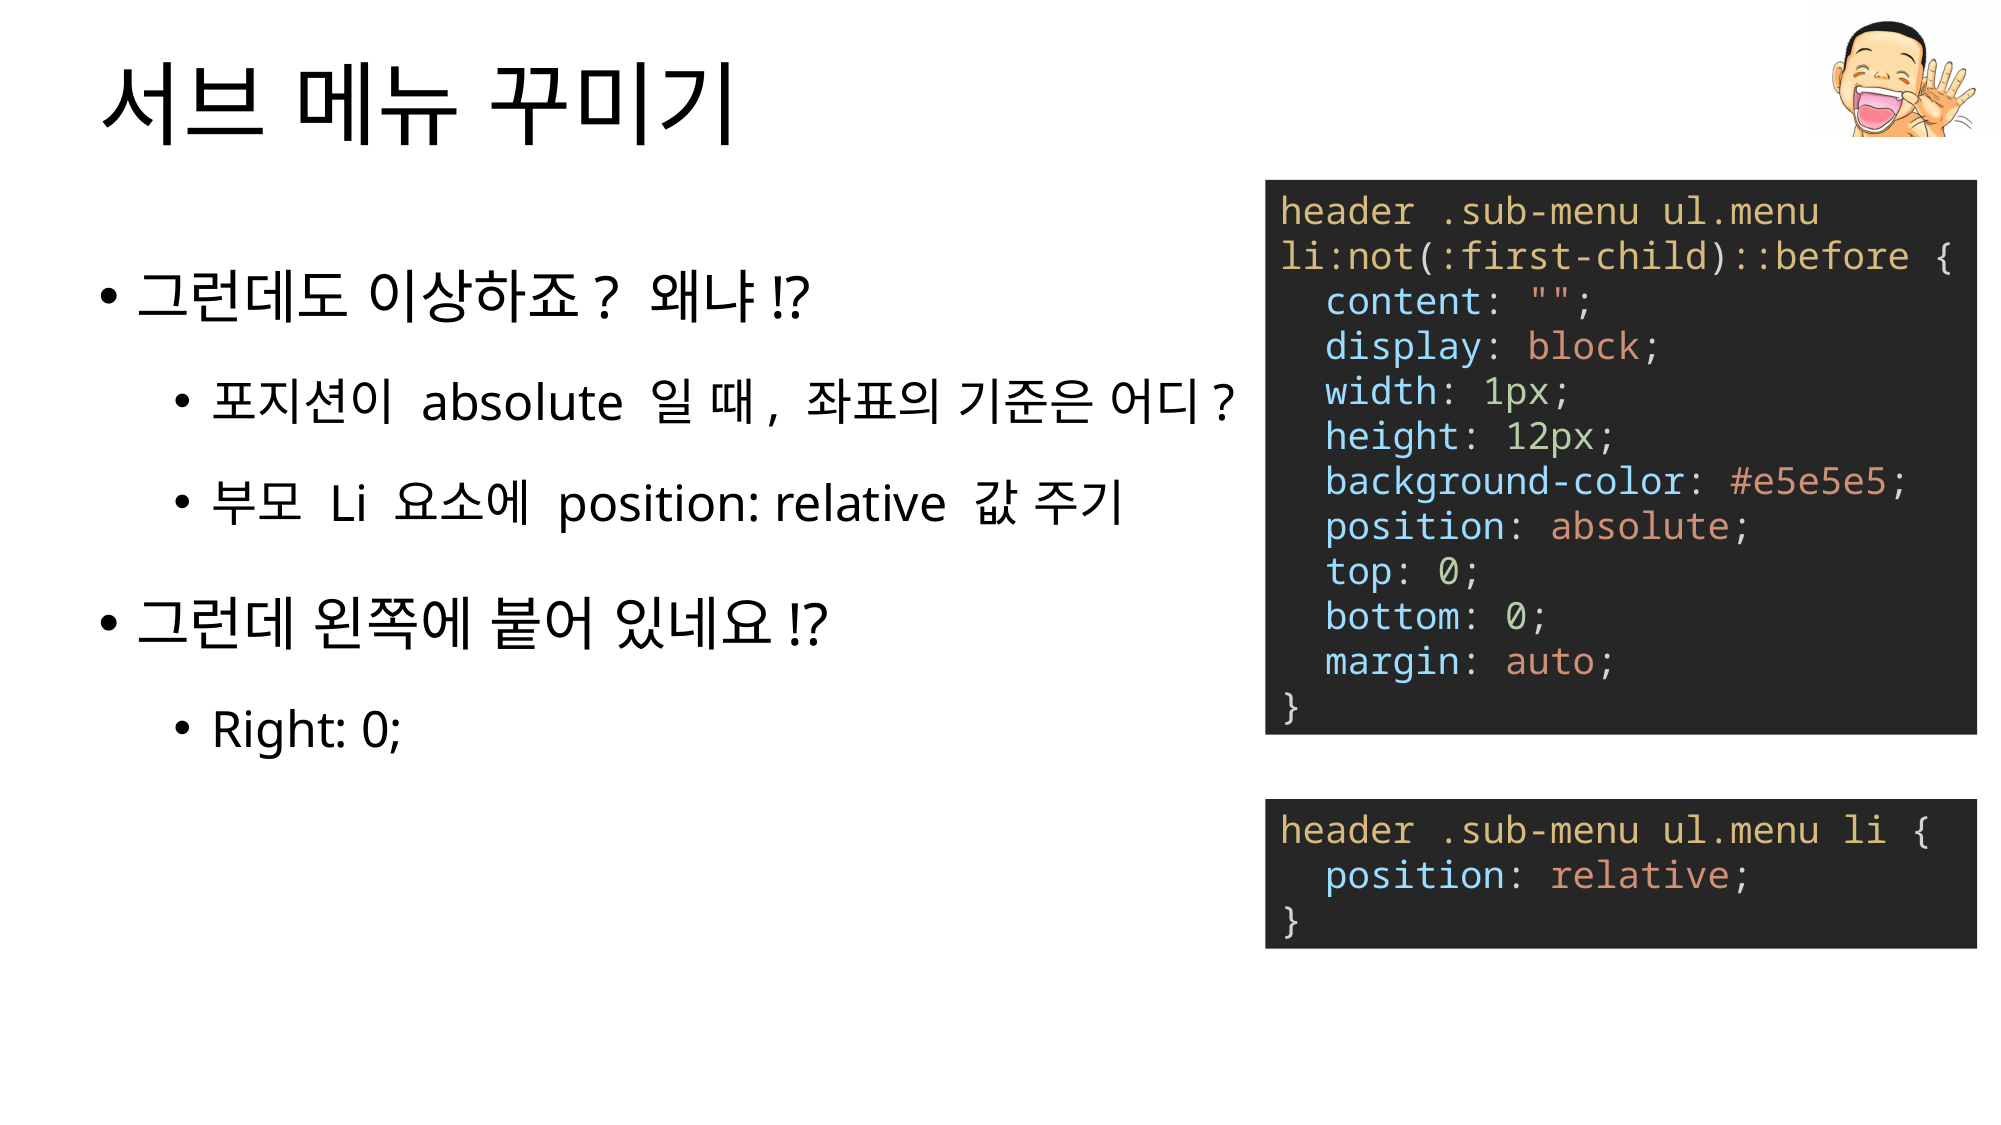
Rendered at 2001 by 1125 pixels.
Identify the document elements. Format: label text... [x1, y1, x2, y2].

picture [1931, 0, 2000, 137]
title 서브 메뉴 꾸미기 [83, 0, 1931, 217]
text_box header .sub-menu ul.menu li { position: relative; } [1265, 799, 1978, 949]
text_box header .sub-menu ul.menu li:not(:first-child)::before { content: ""; display: block; width: 1px; height: 12px; background-color: #e5e5e5; position: absolute; top: 0; bottom: 0; margin: auto; } [1265, 179, 1978, 735]
list 그런데도 이상하죠? 왜냐!? 포지션이 absolute 일 때, 좌표의 기준은 어디? 부모 Li 요소에 position: relative 값 주기 그런데 왼쪽에 붙어 있네요!? Right: 0; [83, 217, 1931, 1125]
